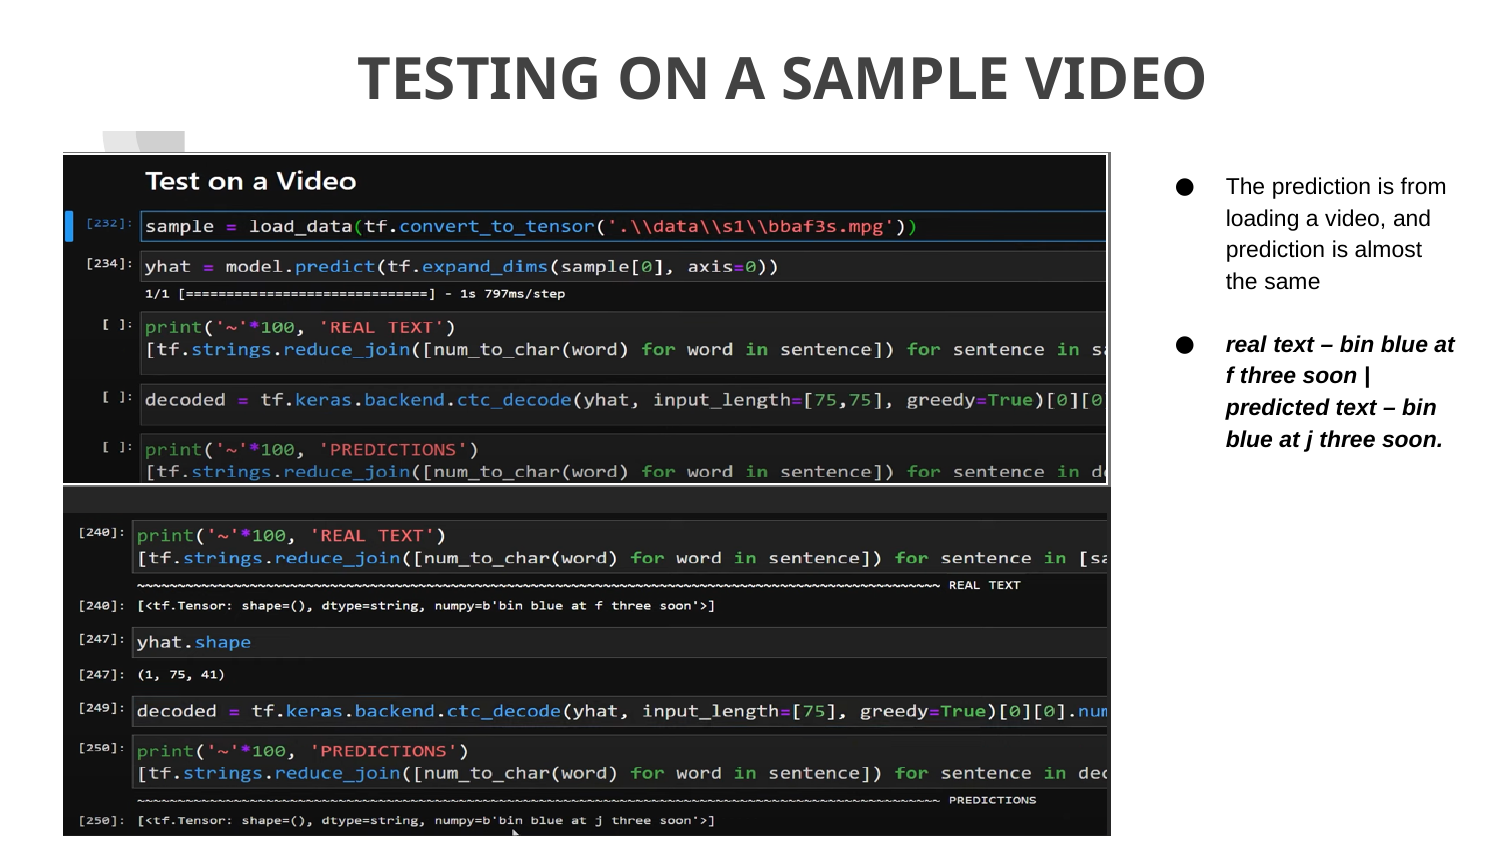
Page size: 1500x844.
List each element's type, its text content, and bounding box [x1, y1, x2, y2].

picture [62, 152, 1112, 836]
title TESTING ON A SAMPLE VIDEO [213, 26, 1368, 138]
list The prediction is from loading a video, and prediction is almost the same real text – bin blue at f three soon | predicted text – bin blue at j three soon. [1135, 152, 1473, 816]
